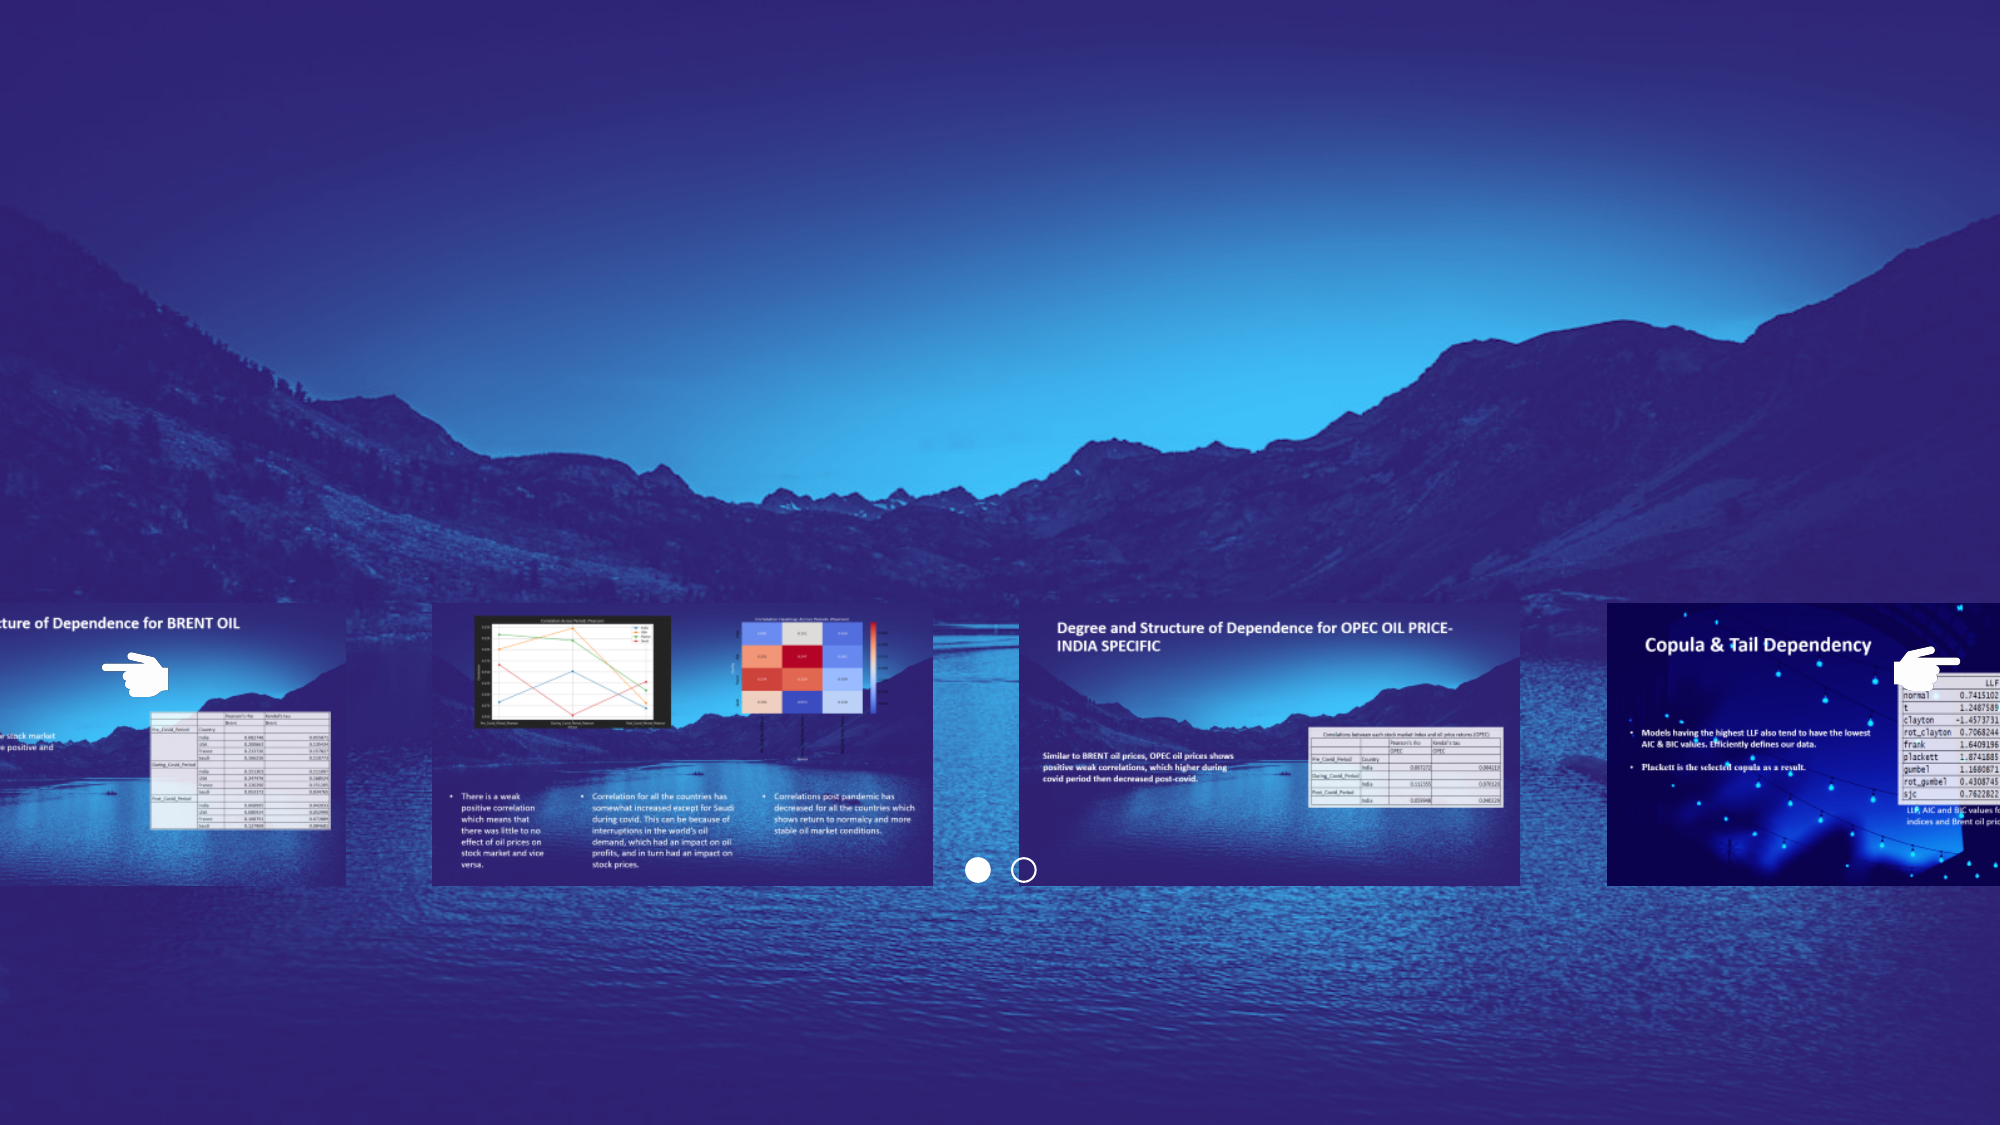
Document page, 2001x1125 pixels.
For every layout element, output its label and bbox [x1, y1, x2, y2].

text_box [0, 528, 2000, 810]
picture [1889, 630, 1965, 707]
picture [0, 810, 2000, 1125]
picture [0, 0, 2000, 528]
picture [96, 636, 173, 713]
